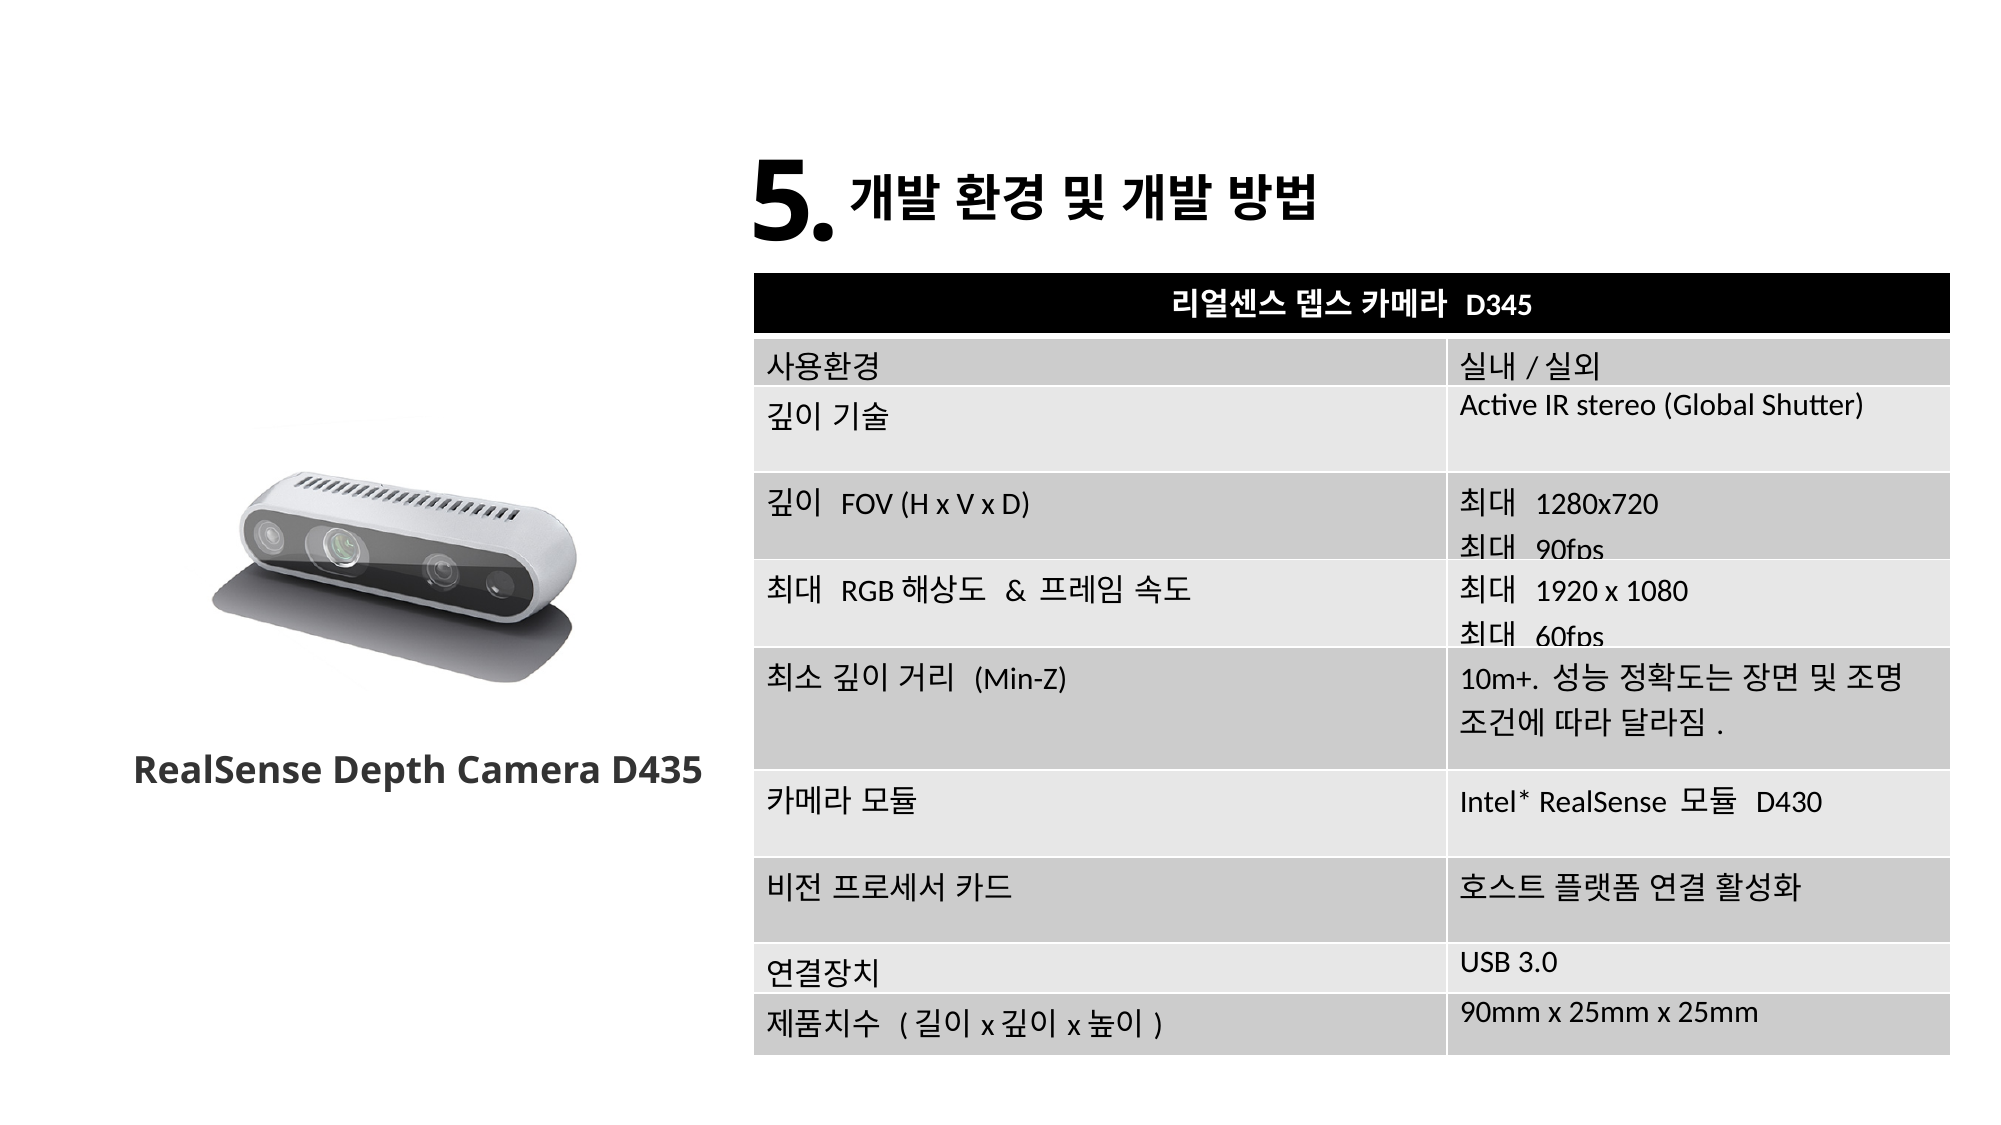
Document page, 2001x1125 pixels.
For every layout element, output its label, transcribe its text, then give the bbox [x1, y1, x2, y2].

table_cell 최대 1280x720 최대 90fps [1448, 473, 1950, 559]
table_cell USB 3.0 [1448, 944, 1950, 992]
table_cell 최대 RGB해상도 & 프레임 속도 [754, 560, 1446, 646]
table_cell 깊이 FOV (H x V x D) [754, 473, 1446, 559]
table_header 리얼센스 뎁스 카메라 D345 [754, 273, 1950, 333]
table_cell 연결장치 [754, 944, 1446, 992]
table_cell 제품치수 (길이x깊이x높이) [754, 994, 1446, 1055]
table_cell 최소 깊이 거리 (Min-Z) [754, 648, 1446, 769]
table_cell Intel* RealSense 모듈 D430 [1448, 771, 1950, 856]
table_cell 비전 프로세서 카드 [754, 858, 1446, 942]
text_box RealSense Depth Camera D435 [118, 738, 736, 799]
table_cell 깊이 기술 [754, 387, 1446, 471]
text_box 5. [735, 120, 903, 271]
table_cell 최대 1920 x 1080 최대 60fps [1448, 560, 1950, 646]
table_cell 카메라 모듈 [754, 771, 1446, 856]
table_cell Active IR stereo (Global Shutter) [1448, 387, 1950, 471]
table_cell 실내/실외 [1448, 339, 1950, 385]
table_cell 10m+. 성능 정확도는 장면 및 조명 조건에 따라 달라짐. [1448, 648, 1950, 769]
picture [184, 416, 613, 691]
table_cell 90mm x 25mm x 25mm [1448, 994, 1950, 1055]
text_box 개발 환경 및 개발 방법 [834, 158, 1450, 234]
table_cell 사용환경 [754, 339, 1446, 385]
table_cell 호스트 플랫폼 연결 활성화 [1448, 858, 1950, 942]
